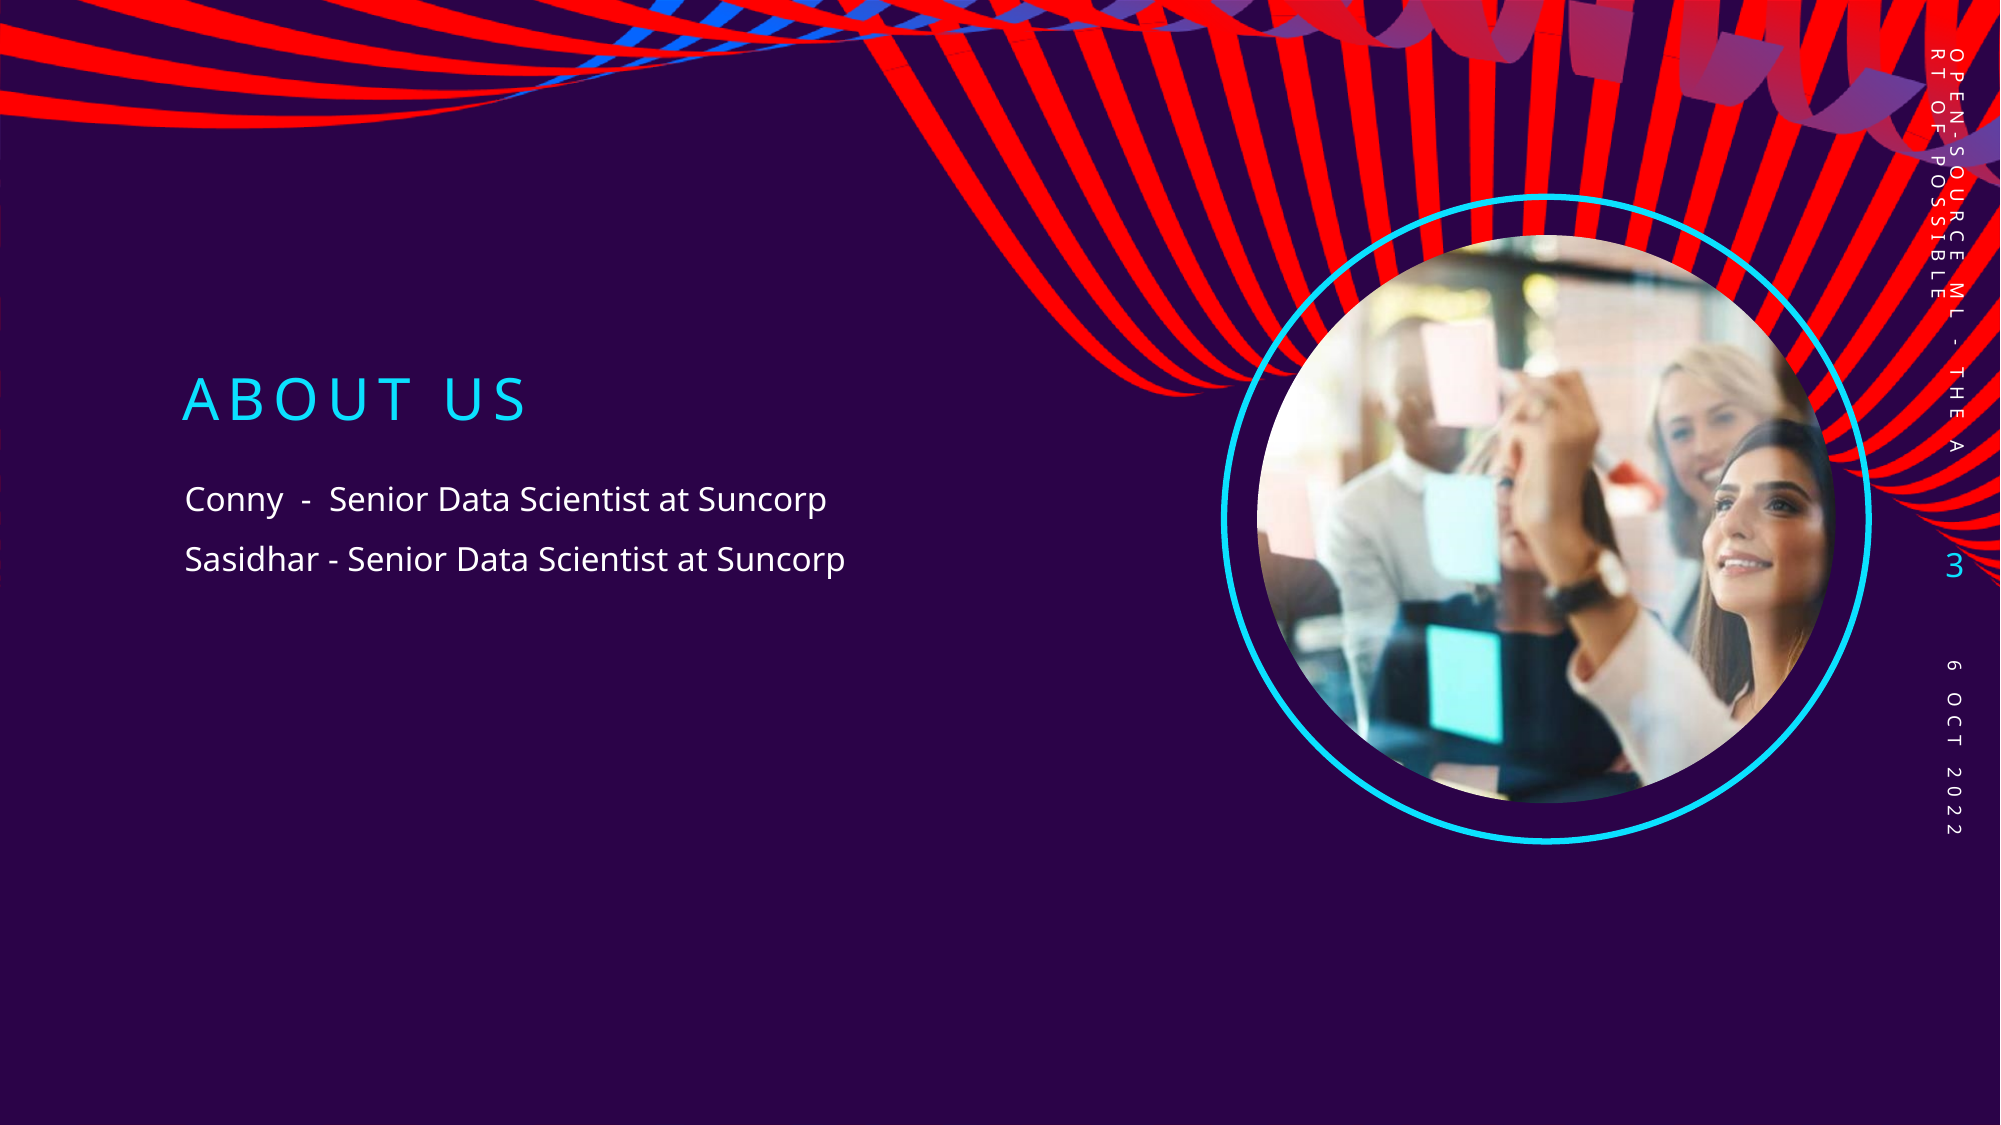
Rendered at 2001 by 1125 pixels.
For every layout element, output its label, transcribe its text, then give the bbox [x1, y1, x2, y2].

slide_number 3 [1889, 519, 1980, 615]
footer Open-Source ML - The Art of Possible [1926, 33, 1987, 489]
list Conny - Senior Data Scientist at Suncorp Sasidhar - Senior Data Scientist at Suncorp [169, 450, 1041, 922]
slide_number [1925, 645, 1986, 1080]
title About Us [167, 362, 919, 451]
picture [0, 0, 2000, 1125]
